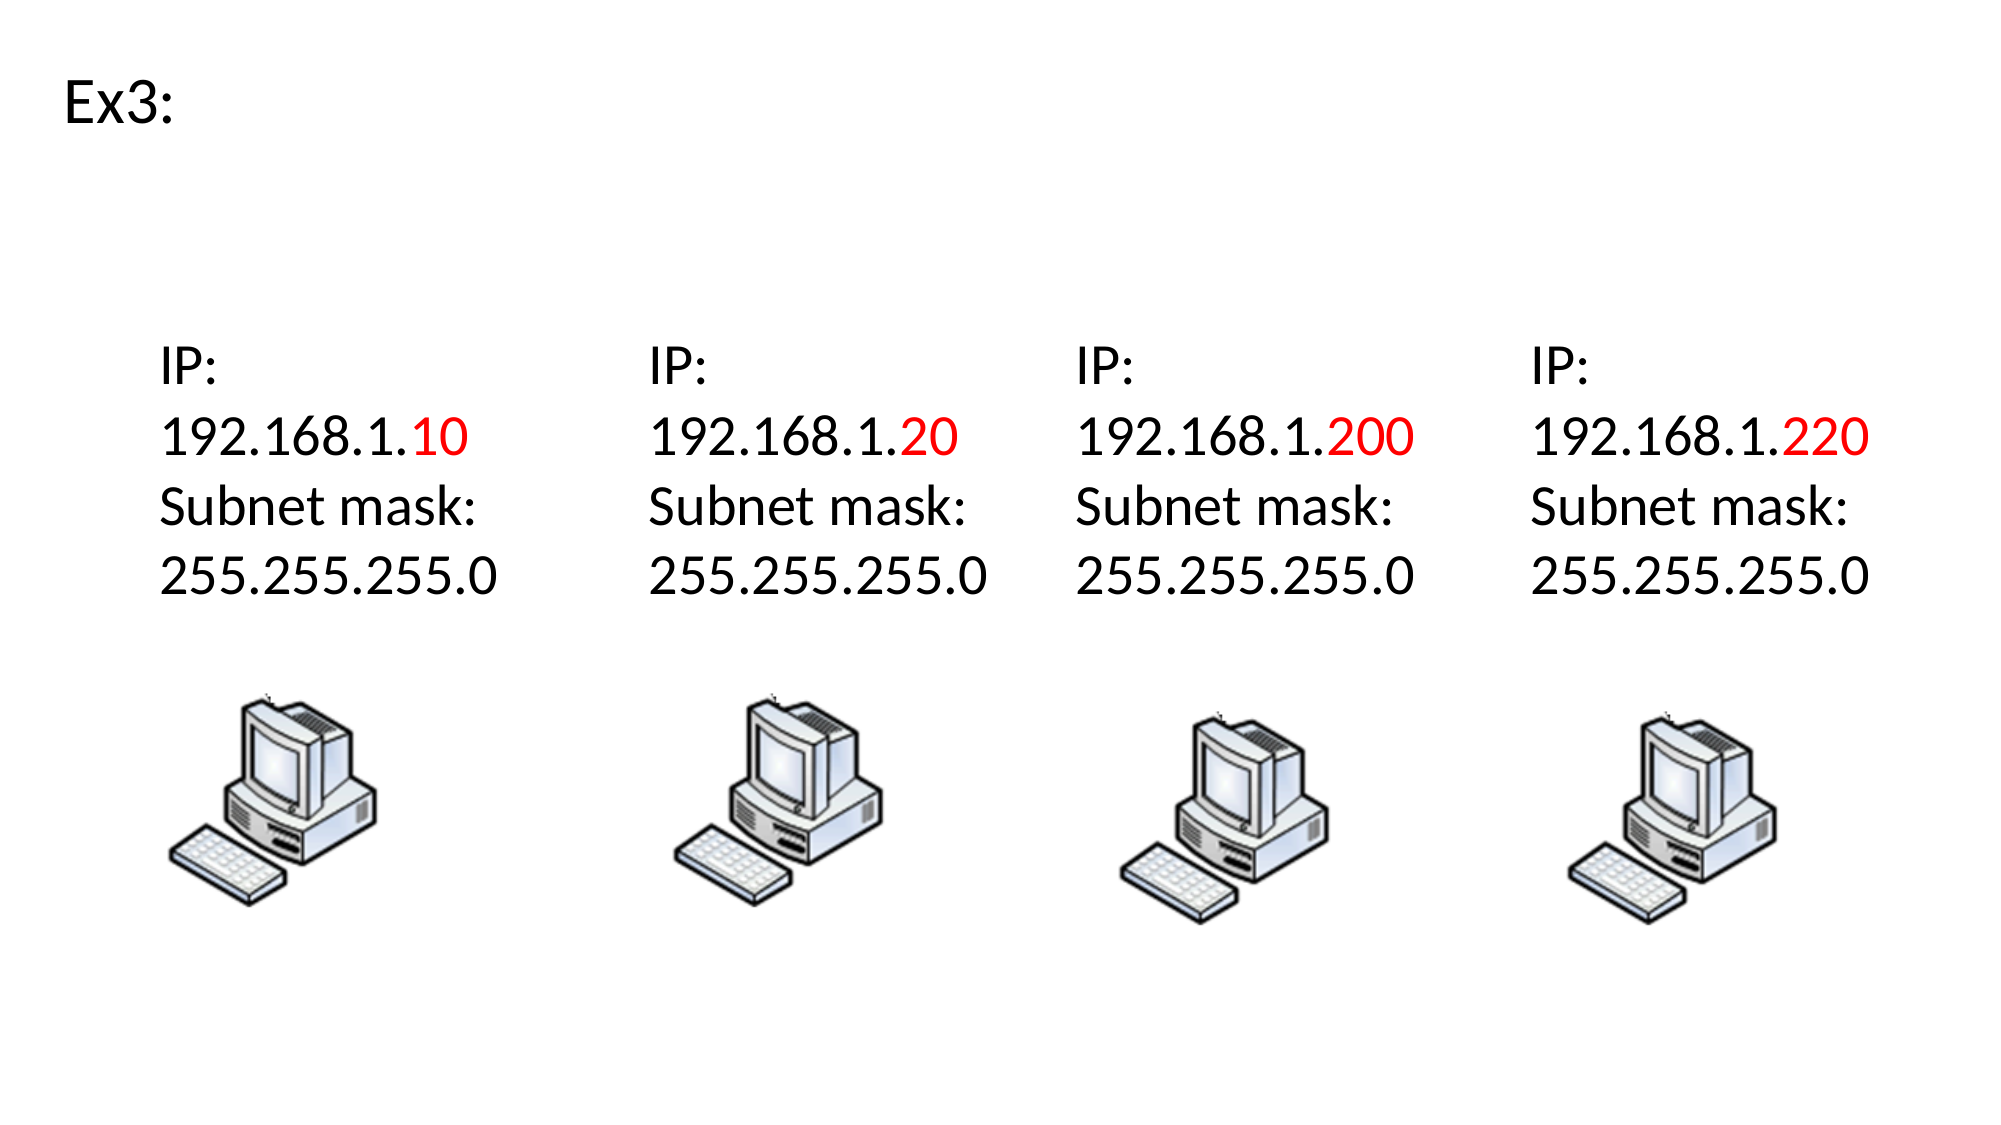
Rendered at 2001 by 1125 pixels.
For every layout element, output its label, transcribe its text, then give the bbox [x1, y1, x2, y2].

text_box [141, 319, 1888, 930]
text_box Ex3: [48, 49, 192, 145]
